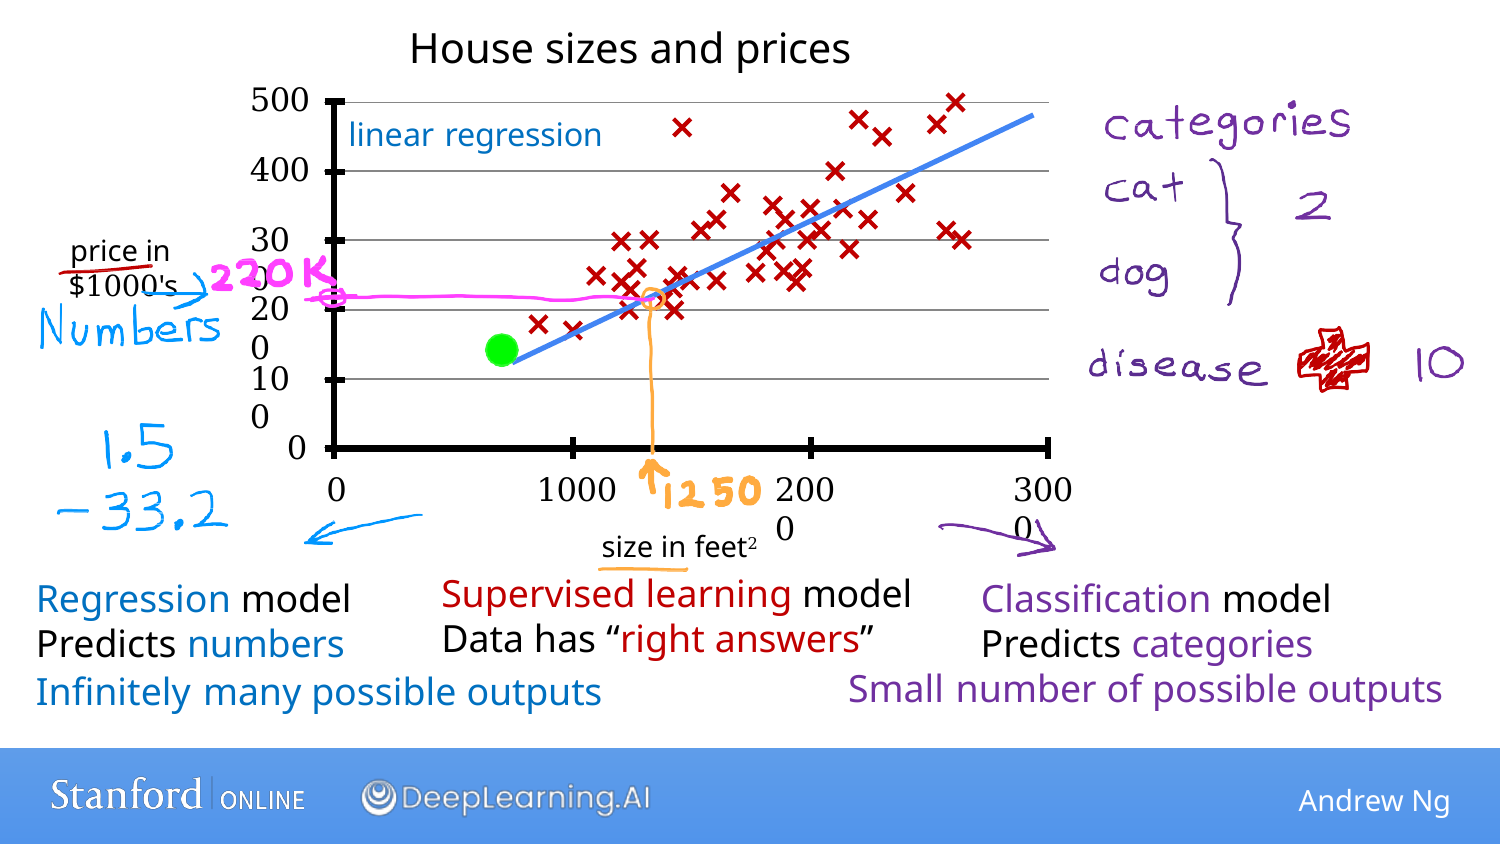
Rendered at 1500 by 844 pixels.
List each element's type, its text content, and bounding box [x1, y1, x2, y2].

footer Andrew Ng [1296, 779, 1462, 844]
text_box Regression model Predicts numbers [33, 573, 372, 665]
picture [1100, 257, 1168, 298]
picture [938, 519, 1056, 557]
text_box Supervised learning model Data has “right answers” [439, 567, 947, 661]
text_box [321, 91, 1052, 463]
text_box 3000 [1041, 466, 1088, 547]
text_box price in $1000's [66, 229, 169, 301]
text_box [598, 567, 689, 572]
picture [1105, 100, 1350, 150]
picture [1105, 172, 1183, 202]
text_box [40, 303, 173, 531]
text_box 1000 size in feet2 [530, 553, 778, 564]
text_box 500 linear regression 400 [247, 77, 630, 110]
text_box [174, 112, 1037, 545]
picture [1295, 191, 1331, 220]
text_box Infinitely many possible outputs [33, 665, 645, 713]
text_box [58, 264, 153, 275]
picture [1089, 348, 1268, 386]
text_box Small number of possible outputs [846, 662, 1485, 710]
picture [133, 272, 220, 346]
picture [1209, 158, 1242, 306]
picture [1297, 326, 1370, 393]
text_box Classification model [978, 573, 1358, 621]
text_box Predicts categories [978, 618, 1337, 662]
title House sizes and prices [406, 19, 889, 90]
picture [0, 748, 1500, 844]
picture [1417, 346, 1464, 383]
